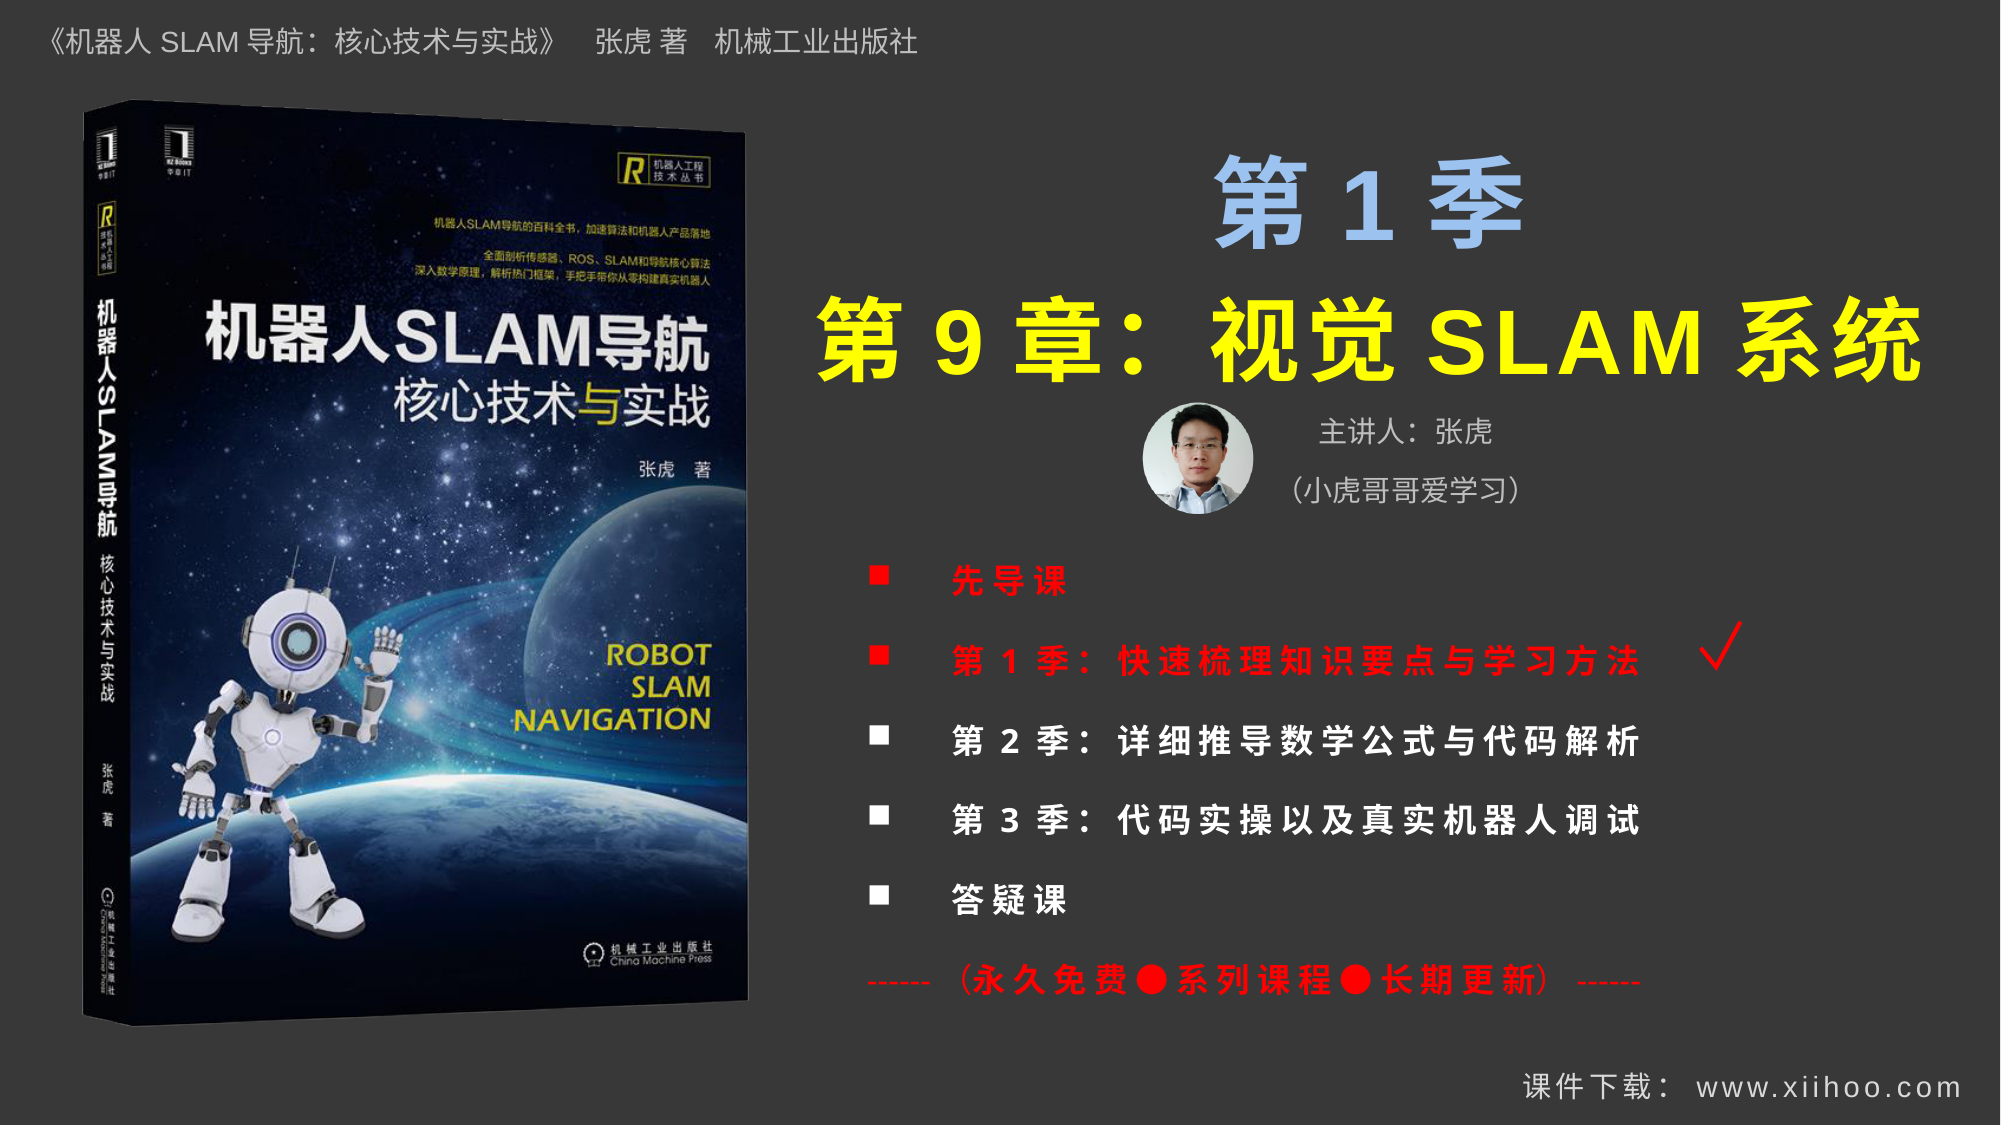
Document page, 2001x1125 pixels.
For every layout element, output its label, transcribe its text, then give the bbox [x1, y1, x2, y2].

picture [0, 0, 2001, 1125]
text_box 先 导 课 第 1 季 ： 快 速 梳 理 知 识 要 点 与 学 习 方 法 第 2 季 ： 详 细 推 导 数 学 公 式 与 代 码 解 析 第 3 季 ： 代 码 实 操 以 及 真 实 机 器 人 调 试 答 疑 课 ------（永 久 免 费 ● 系 列 课 程 ● 长 期 更 新）------ [894, 512, 1839, 1007]
text_box [1699, 621, 1742, 669]
title 第1季 第9章：视觉SLAM系统 [894, 106, 2000, 436]
text_box 课件下载：www.xiihoo.com [1493, 1057, 1991, 1114]
text_box 《机器人SLAM导航：核心技术与实战》 张虎 著 机械工业出版社 [16, 16, 940, 66]
subtitle 主讲人：张虎 （小虎哥哥爱学习） [1262, 402, 1602, 507]
